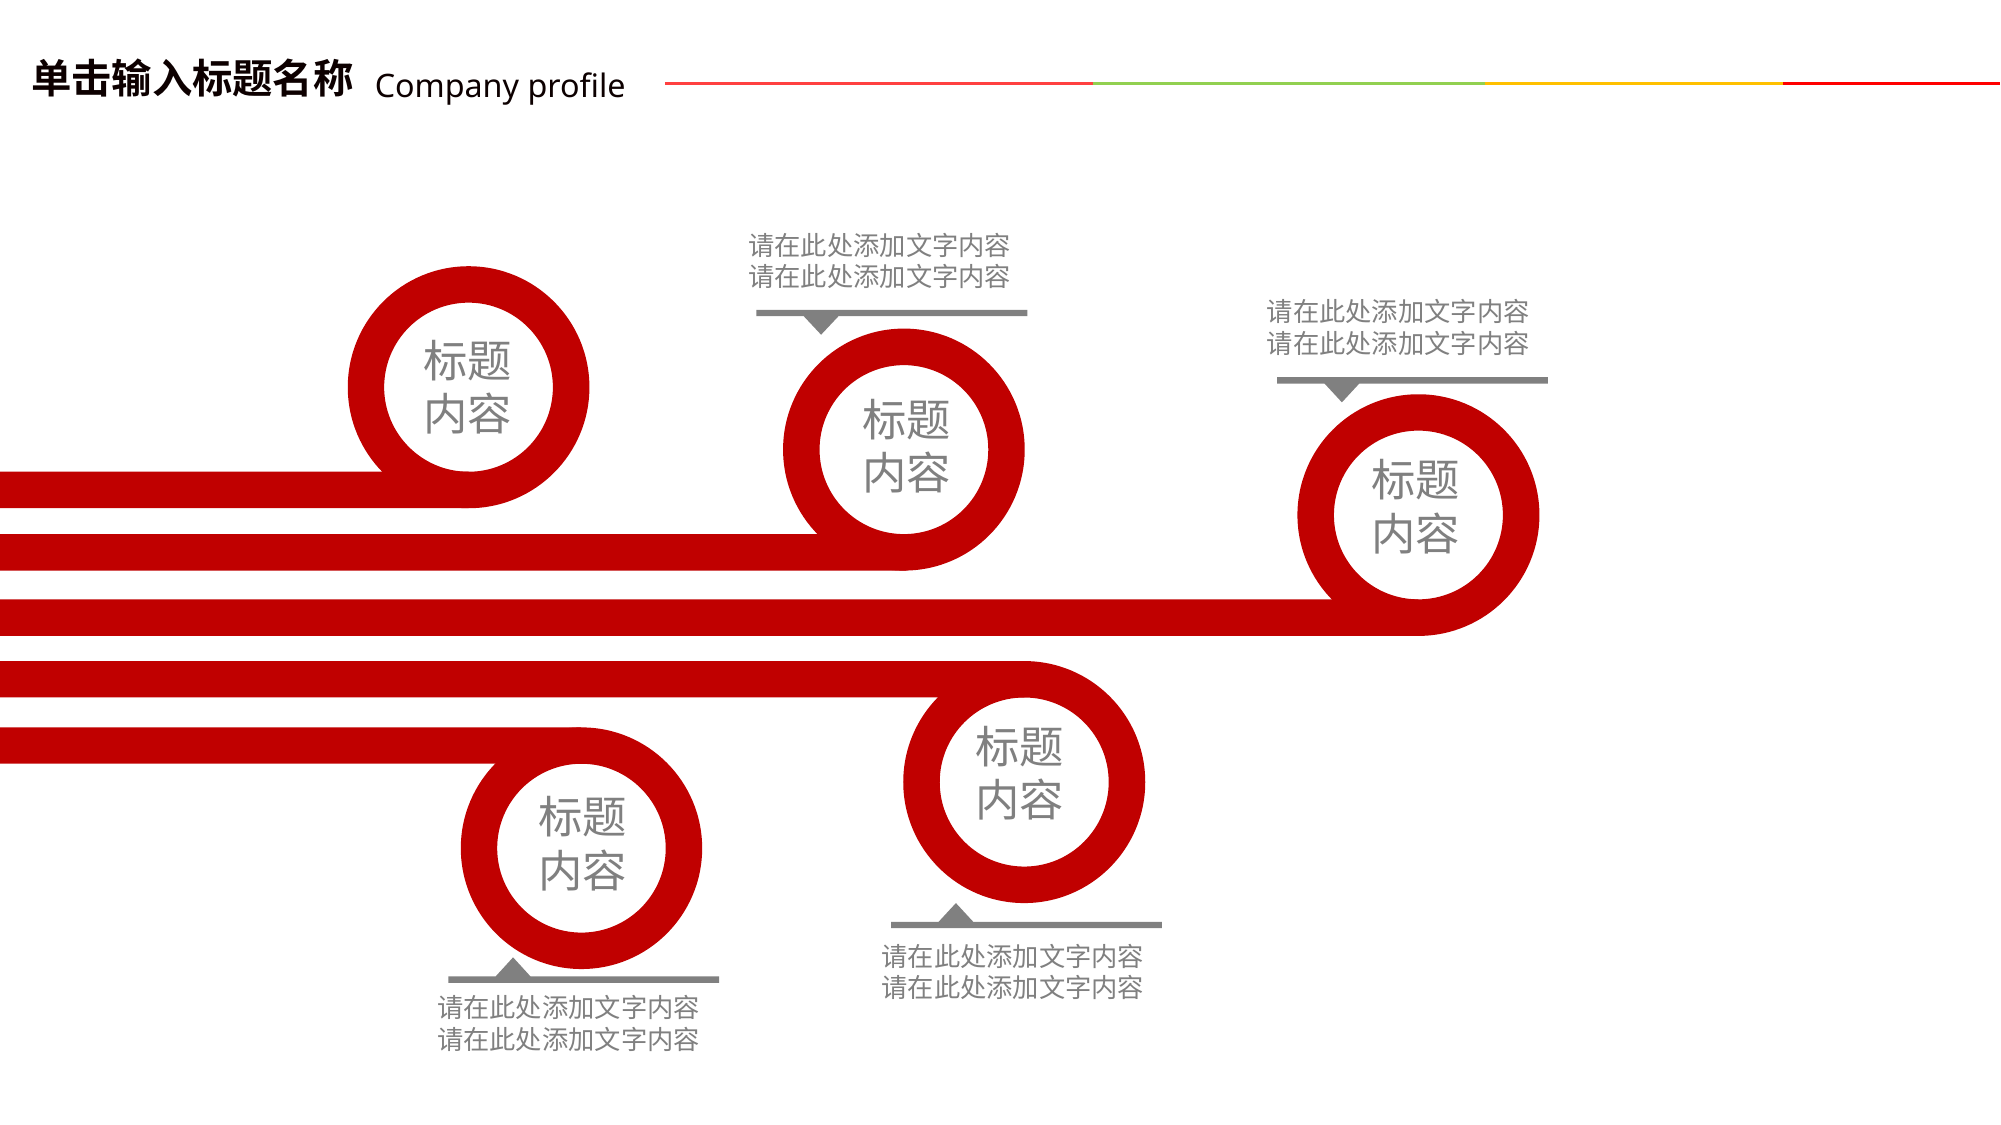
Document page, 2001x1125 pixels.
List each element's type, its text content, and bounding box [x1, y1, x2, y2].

text_box [891, 904, 1162, 929]
text_box [0, 727, 460, 764]
text_box 请在此处添加文字内容请在此处添加文字内容 [1252, 288, 1564, 366]
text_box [16, 45, 2000, 113]
text_box 请在此处添加文字内容请在此处添加文字内容 [733, 221, 1045, 300]
text_box [0, 471, 347, 509]
text_box [756, 309, 1028, 328]
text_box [460, 727, 703, 970]
text_box 请在此处添加文字内容请在此处添加文字内容 [866, 932, 1178, 1011]
text_box [0, 661, 903, 698]
text_box [0, 534, 783, 571]
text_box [783, 328, 1025, 571]
text_box [1277, 377, 1548, 394]
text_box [903, 661, 1146, 904]
text_box [448, 970, 720, 983]
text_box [1297, 394, 1540, 636]
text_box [347, 266, 590, 509]
text_box 请在此处添加文字内容请在此处添加文字内容 [422, 984, 734, 1062]
text_box [0, 599, 1297, 636]
